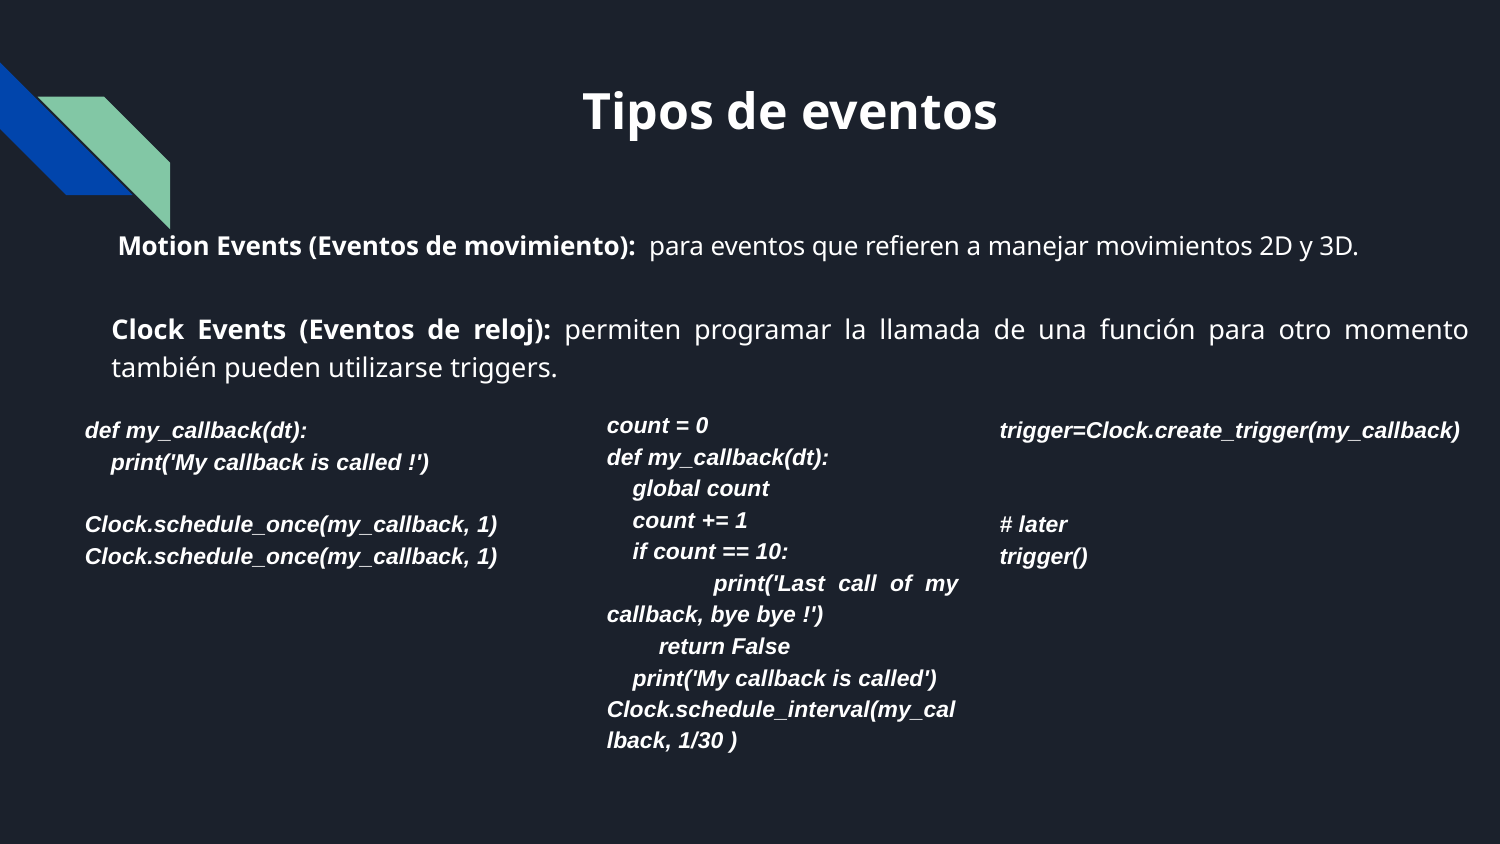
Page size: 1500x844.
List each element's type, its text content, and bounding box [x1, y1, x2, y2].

text_box Clock Events (Eventos de reloj): permiten programar la llamada de una función para otro momento también pueden utilizarse triggers. [96, 293, 1484, 398]
text_box def my_callback(dt): print('My callback is called !') Clock.schedule_once(my_callback, 1) Clock.schedule_once(my_callback, 1) [69, 396, 565, 584]
list Motion Events (Eventos de movimiento): para eventos que refieren a manejar movimientos 2D y 3D. [102, 214, 1398, 293]
title Tipos de eventos [212, 64, 1368, 214]
text_box count = 0 def my_callback(dt): global count count += 1 if count == 10: print('Last call of my callback, bye bye !') return False print('My callback is called') Clock.schedule_interval(my_callback, 1/30 ) [591, 391, 974, 769]
text_box trigger=Clock.create_trigger(my_callback) # later trigger() [984, 396, 1479, 584]
